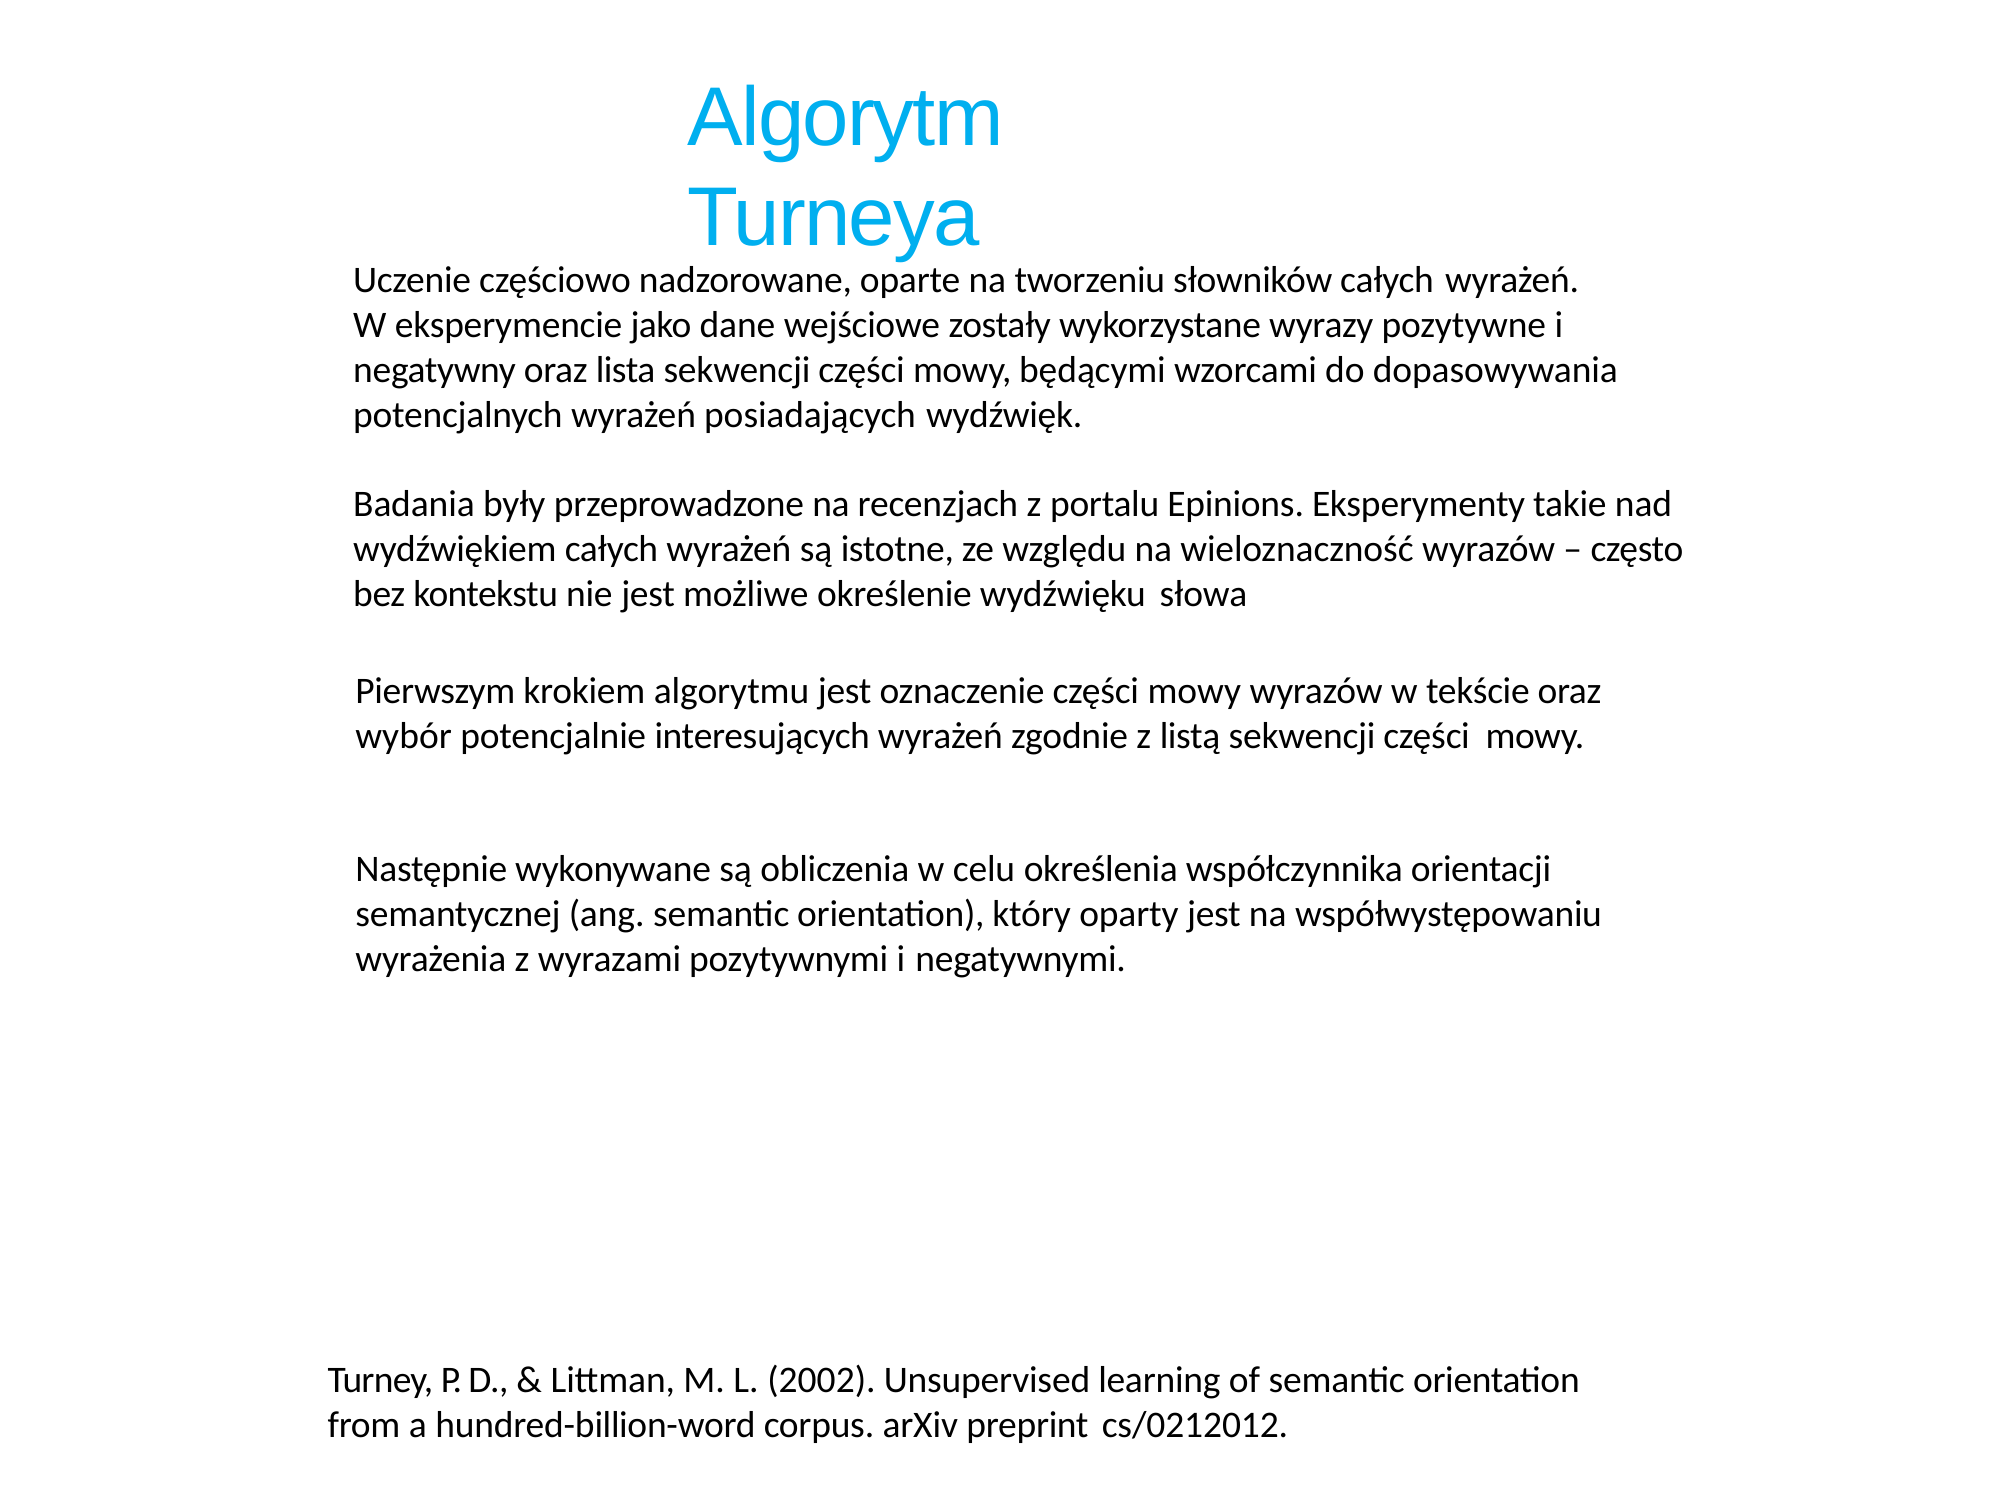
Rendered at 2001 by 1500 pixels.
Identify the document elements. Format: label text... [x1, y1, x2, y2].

text_box Turney, P. D., & Littman, M. L. (2002). Unsupervised learning of semantic orientation from a hundred-billion-word corpus. arXiv preprint cs/0212012. [325, 1353, 1606, 1446]
title Algorytm Turneya [685, 60, 1319, 252]
text_box Uczenie częściowo nadzorowane, oparte na tworzeniu słowników całych wyrażeń. W eksperymencie jako dane wejściowe zostały wykorzystane wyrazy pozytywne i negatywny oraz lista sekwencji części mowy, będącymi wzorcami do dopasowywania potencjalnych wyrażeń posiadających wydźwięk. Badania były przeprowadzone na recenzjach z portalu Epinions. Eksperymenty takie nad wydźwiękiem całych wyrażeń są istotne, ze względu na wieloznaczność wyrazów – często bez kontekstu nie jest możliwe określenie wydźwięku słowa Pierwszym krokiem algorytmu jest oznaczenie części mowy wyrazów w tekście oraz wybór potencjalnie interesujących wyrażeń zgodnie z listą sekwencji części mowy. Następnie wykonywane są obliczenia w celu określenia współczynnika orientacji semantycznej (ang. semantic orientation), który oparty jest na współwystępowaniu wyrażenia z wyrazami pozytywnymi i negatywnymi. [350, 252, 1705, 980]
